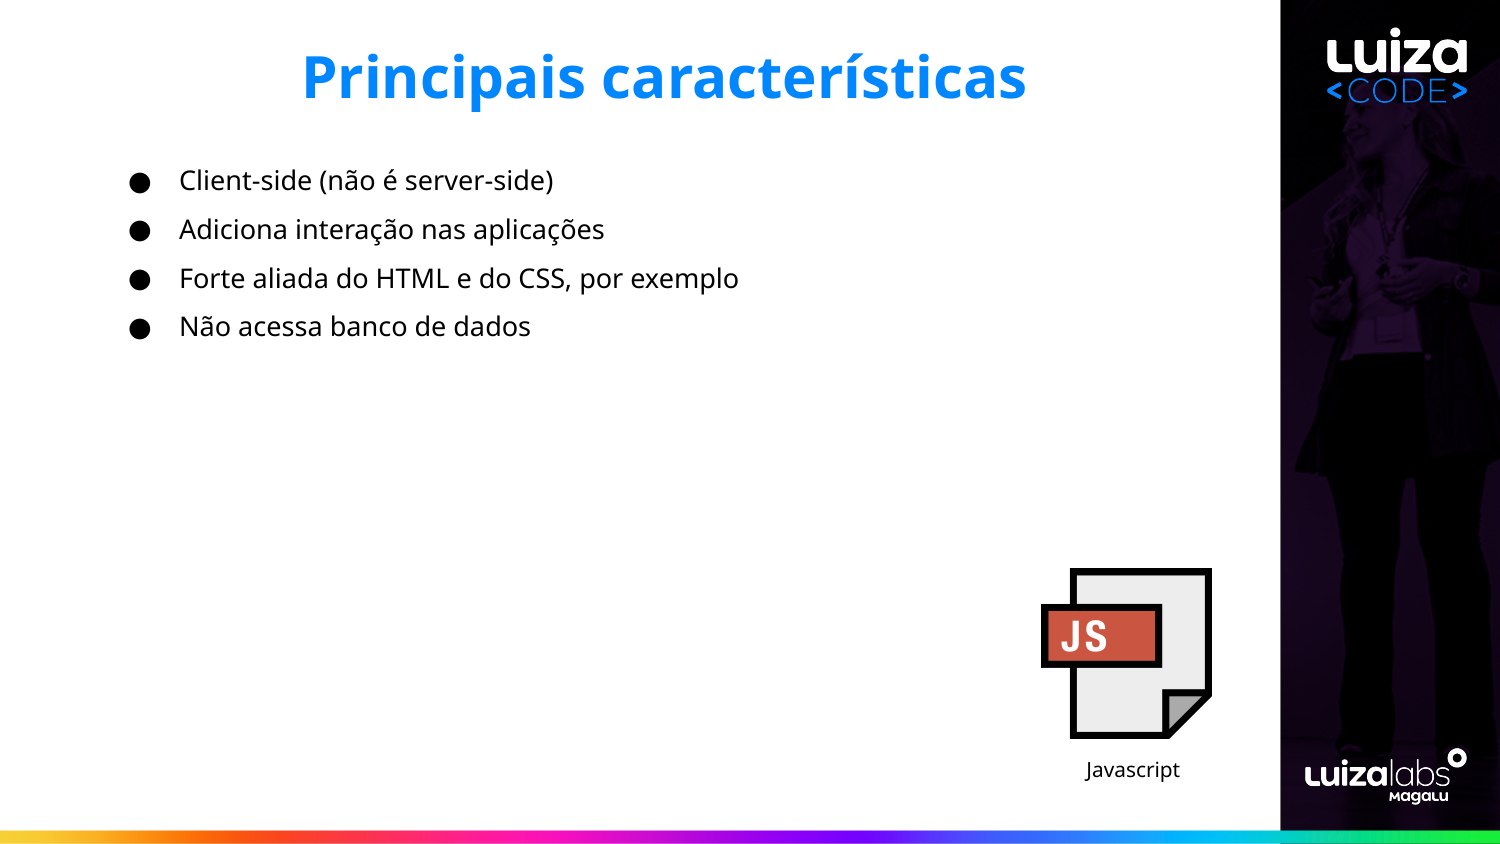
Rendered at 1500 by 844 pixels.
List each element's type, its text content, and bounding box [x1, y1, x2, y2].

picture [1233, 0, 1500, 844]
picture [1041, 568, 1212, 740]
text_box Client-side (não é server-side) Adiciona interação nas aplicações Forte aliada do HTML e do CSS, por exemplo Não acessa banco de dados [89, 132, 1216, 358]
list Principais características [131, 14, 1197, 116]
picture [0, 830, 1156, 844]
text_box Javascript [1063, 749, 1204, 790]
